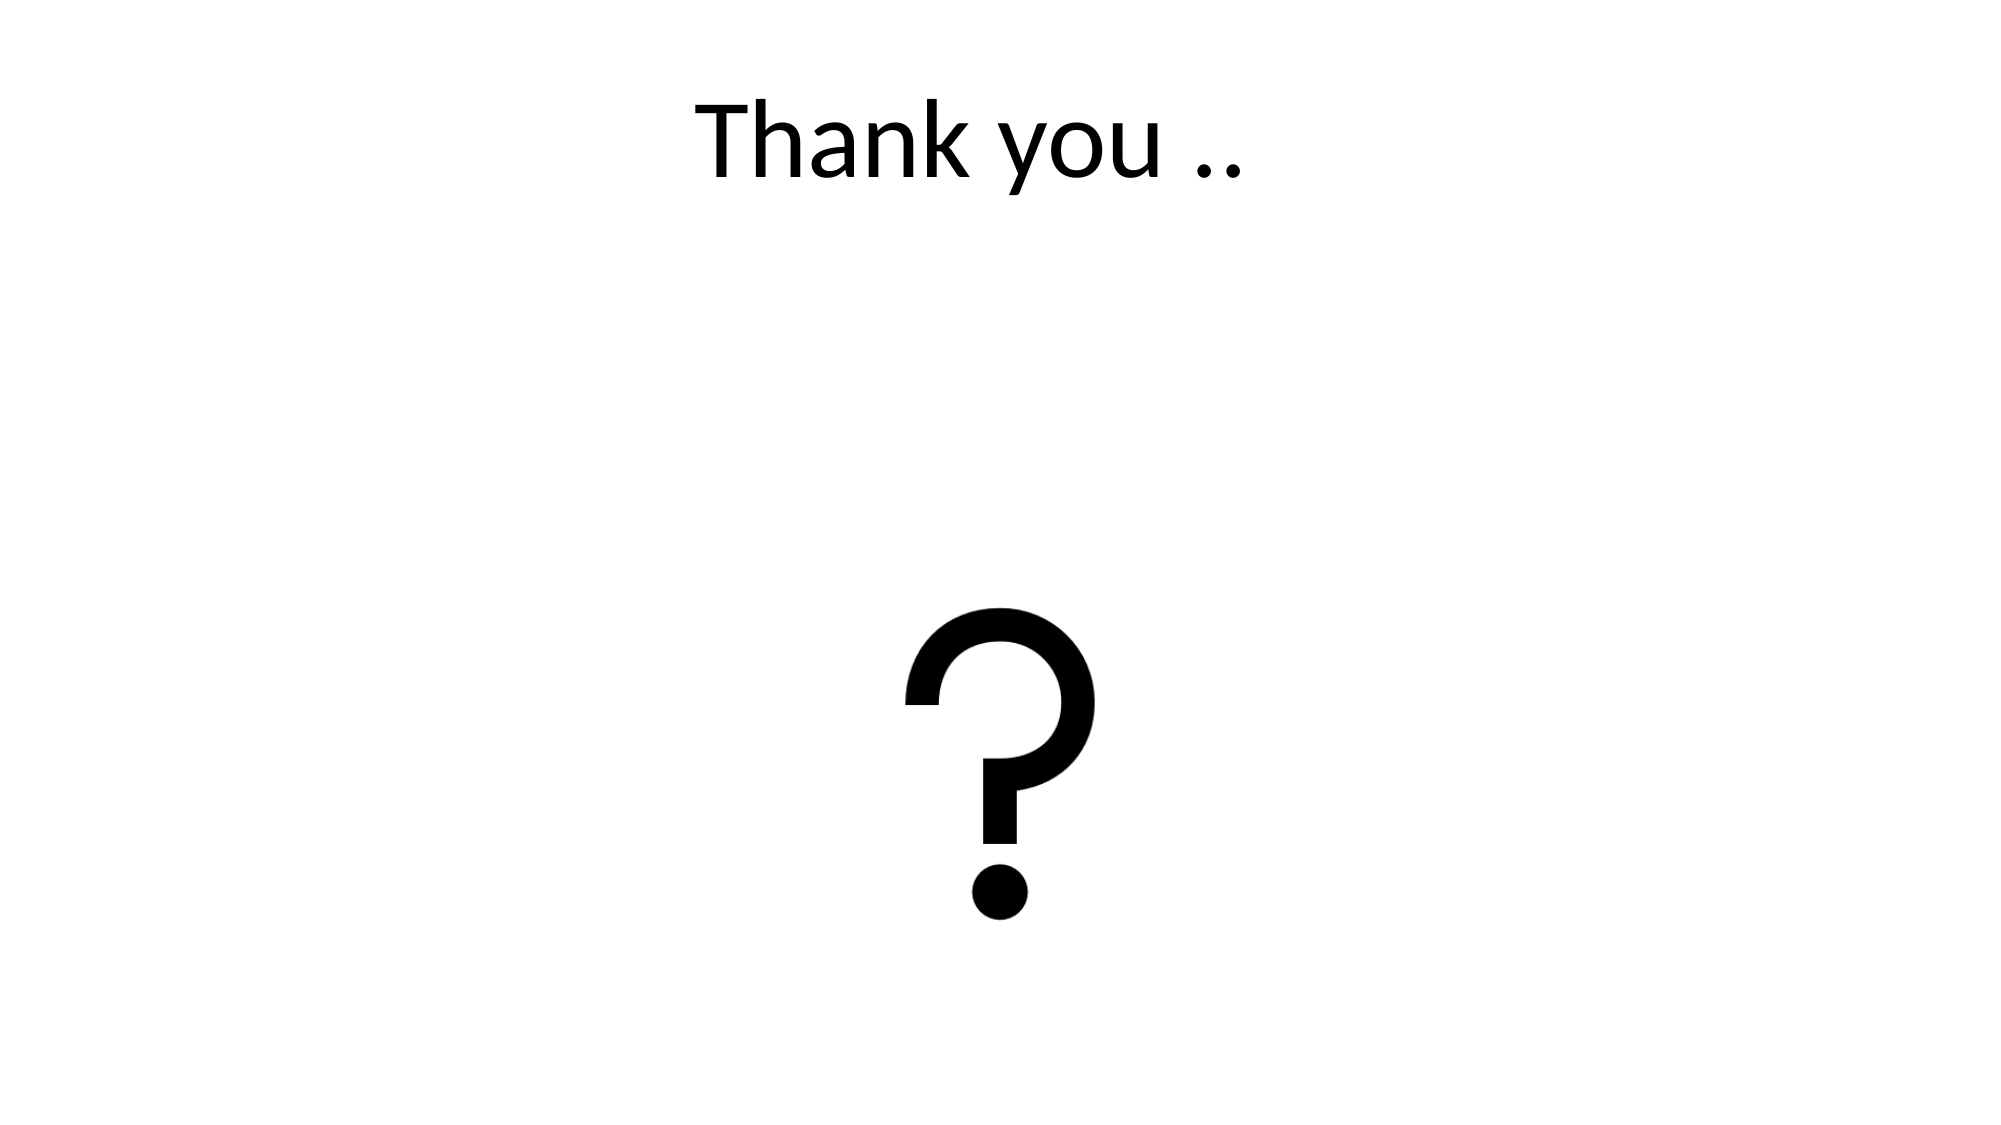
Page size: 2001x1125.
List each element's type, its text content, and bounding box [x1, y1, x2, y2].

text_box Thank you .. [679, 57, 1264, 208]
picture [798, 562, 1202, 966]
